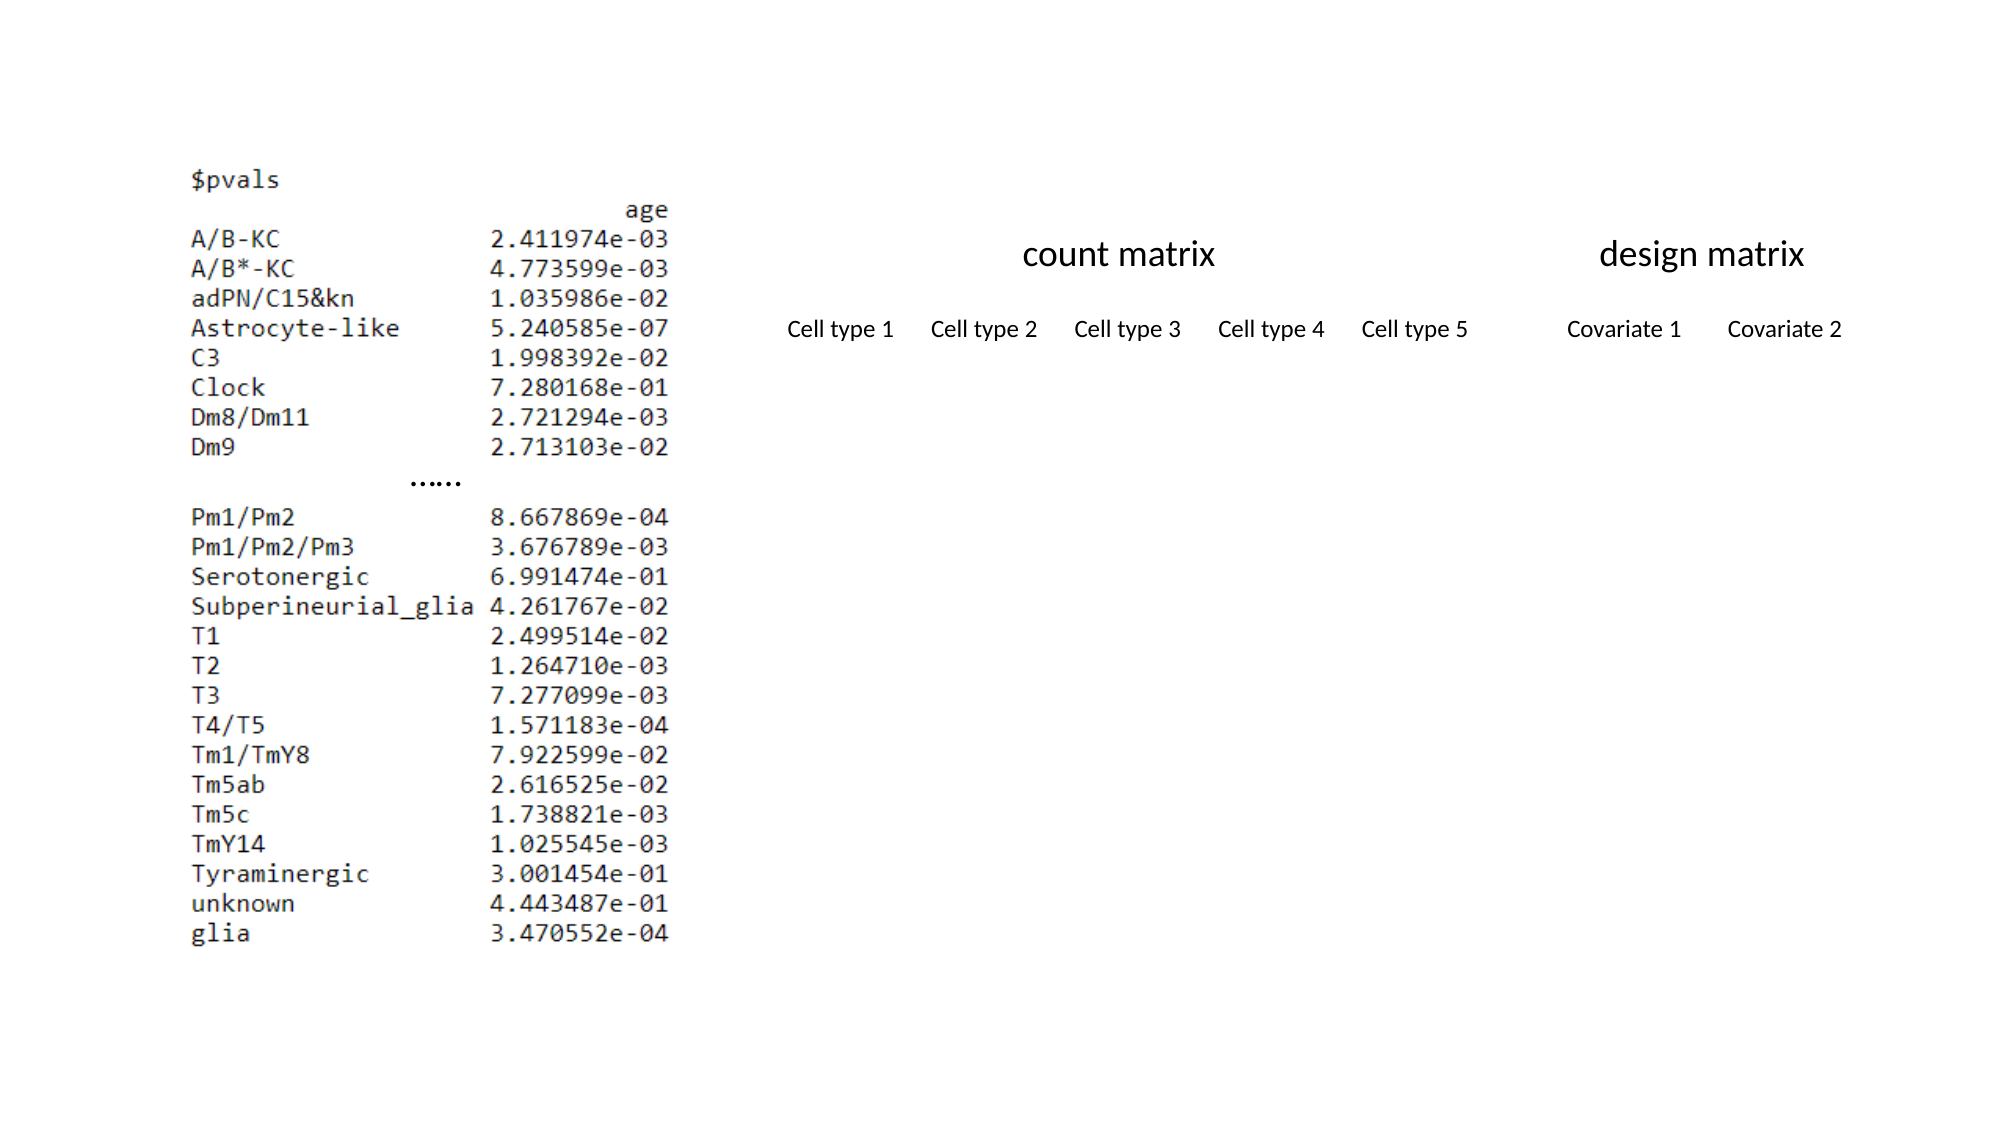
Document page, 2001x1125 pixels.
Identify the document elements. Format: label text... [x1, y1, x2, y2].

text_box design matrix [1584, 221, 1825, 281]
picture [179, 502, 701, 962]
text_box …… [395, 463, 485, 502]
text_box count matrix [1007, 221, 1249, 281]
picture [179, 160, 701, 463]
